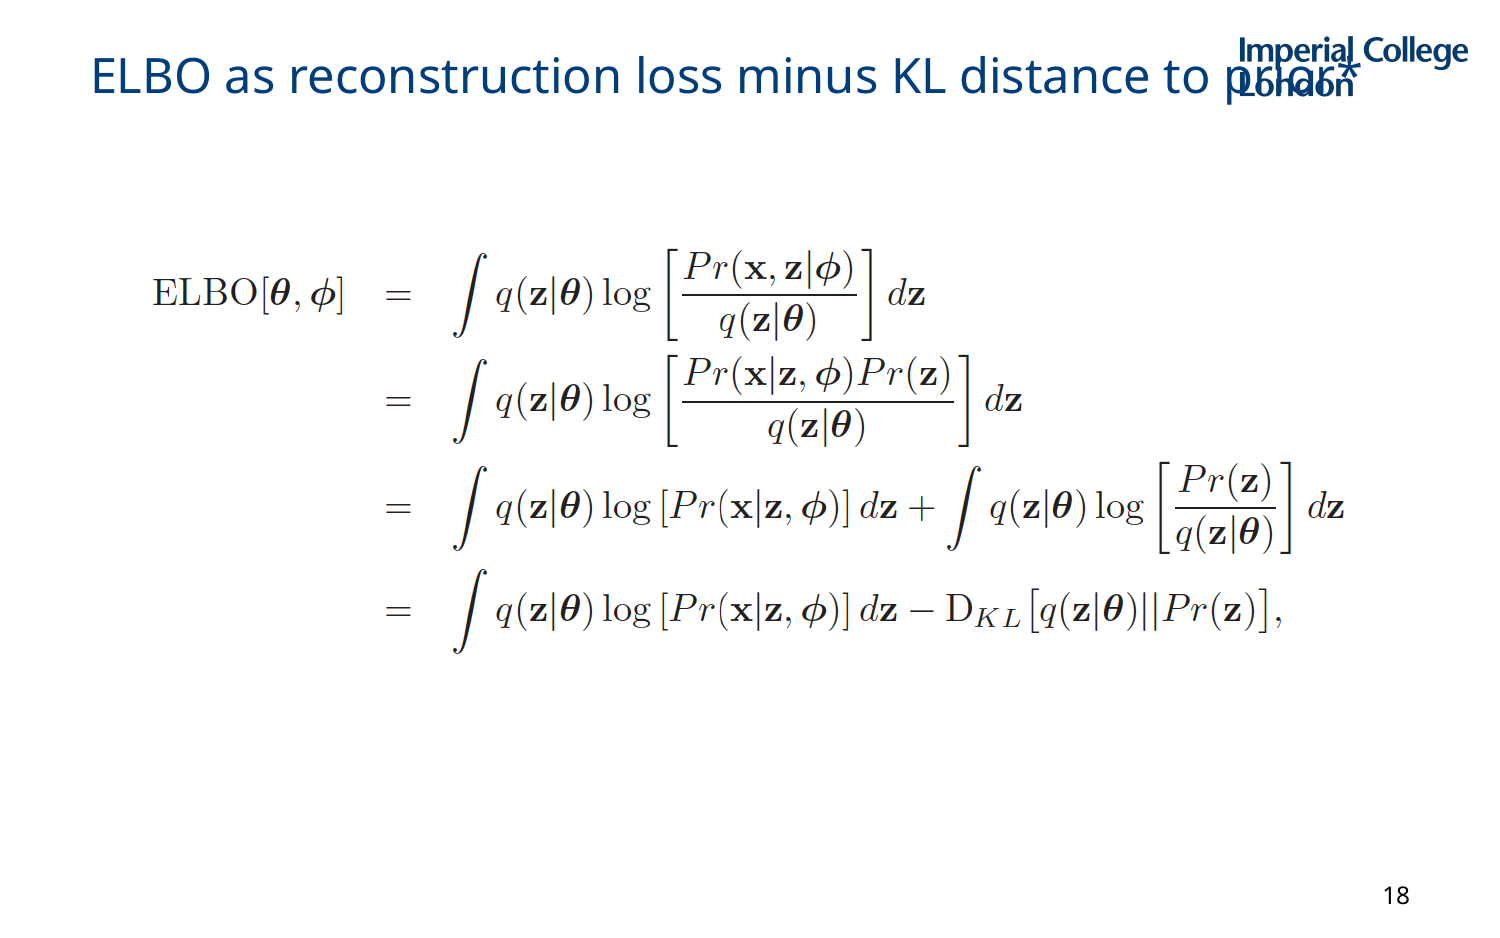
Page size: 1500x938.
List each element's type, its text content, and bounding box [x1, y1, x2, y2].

picture [1425, 18, 1486, 114]
picture [83, 211, 1359, 704]
title ELBO as reconstruction loss minus KL distance to prior* [75, 0, 1425, 153]
slide_number 18 [1074, 872, 1426, 920]
